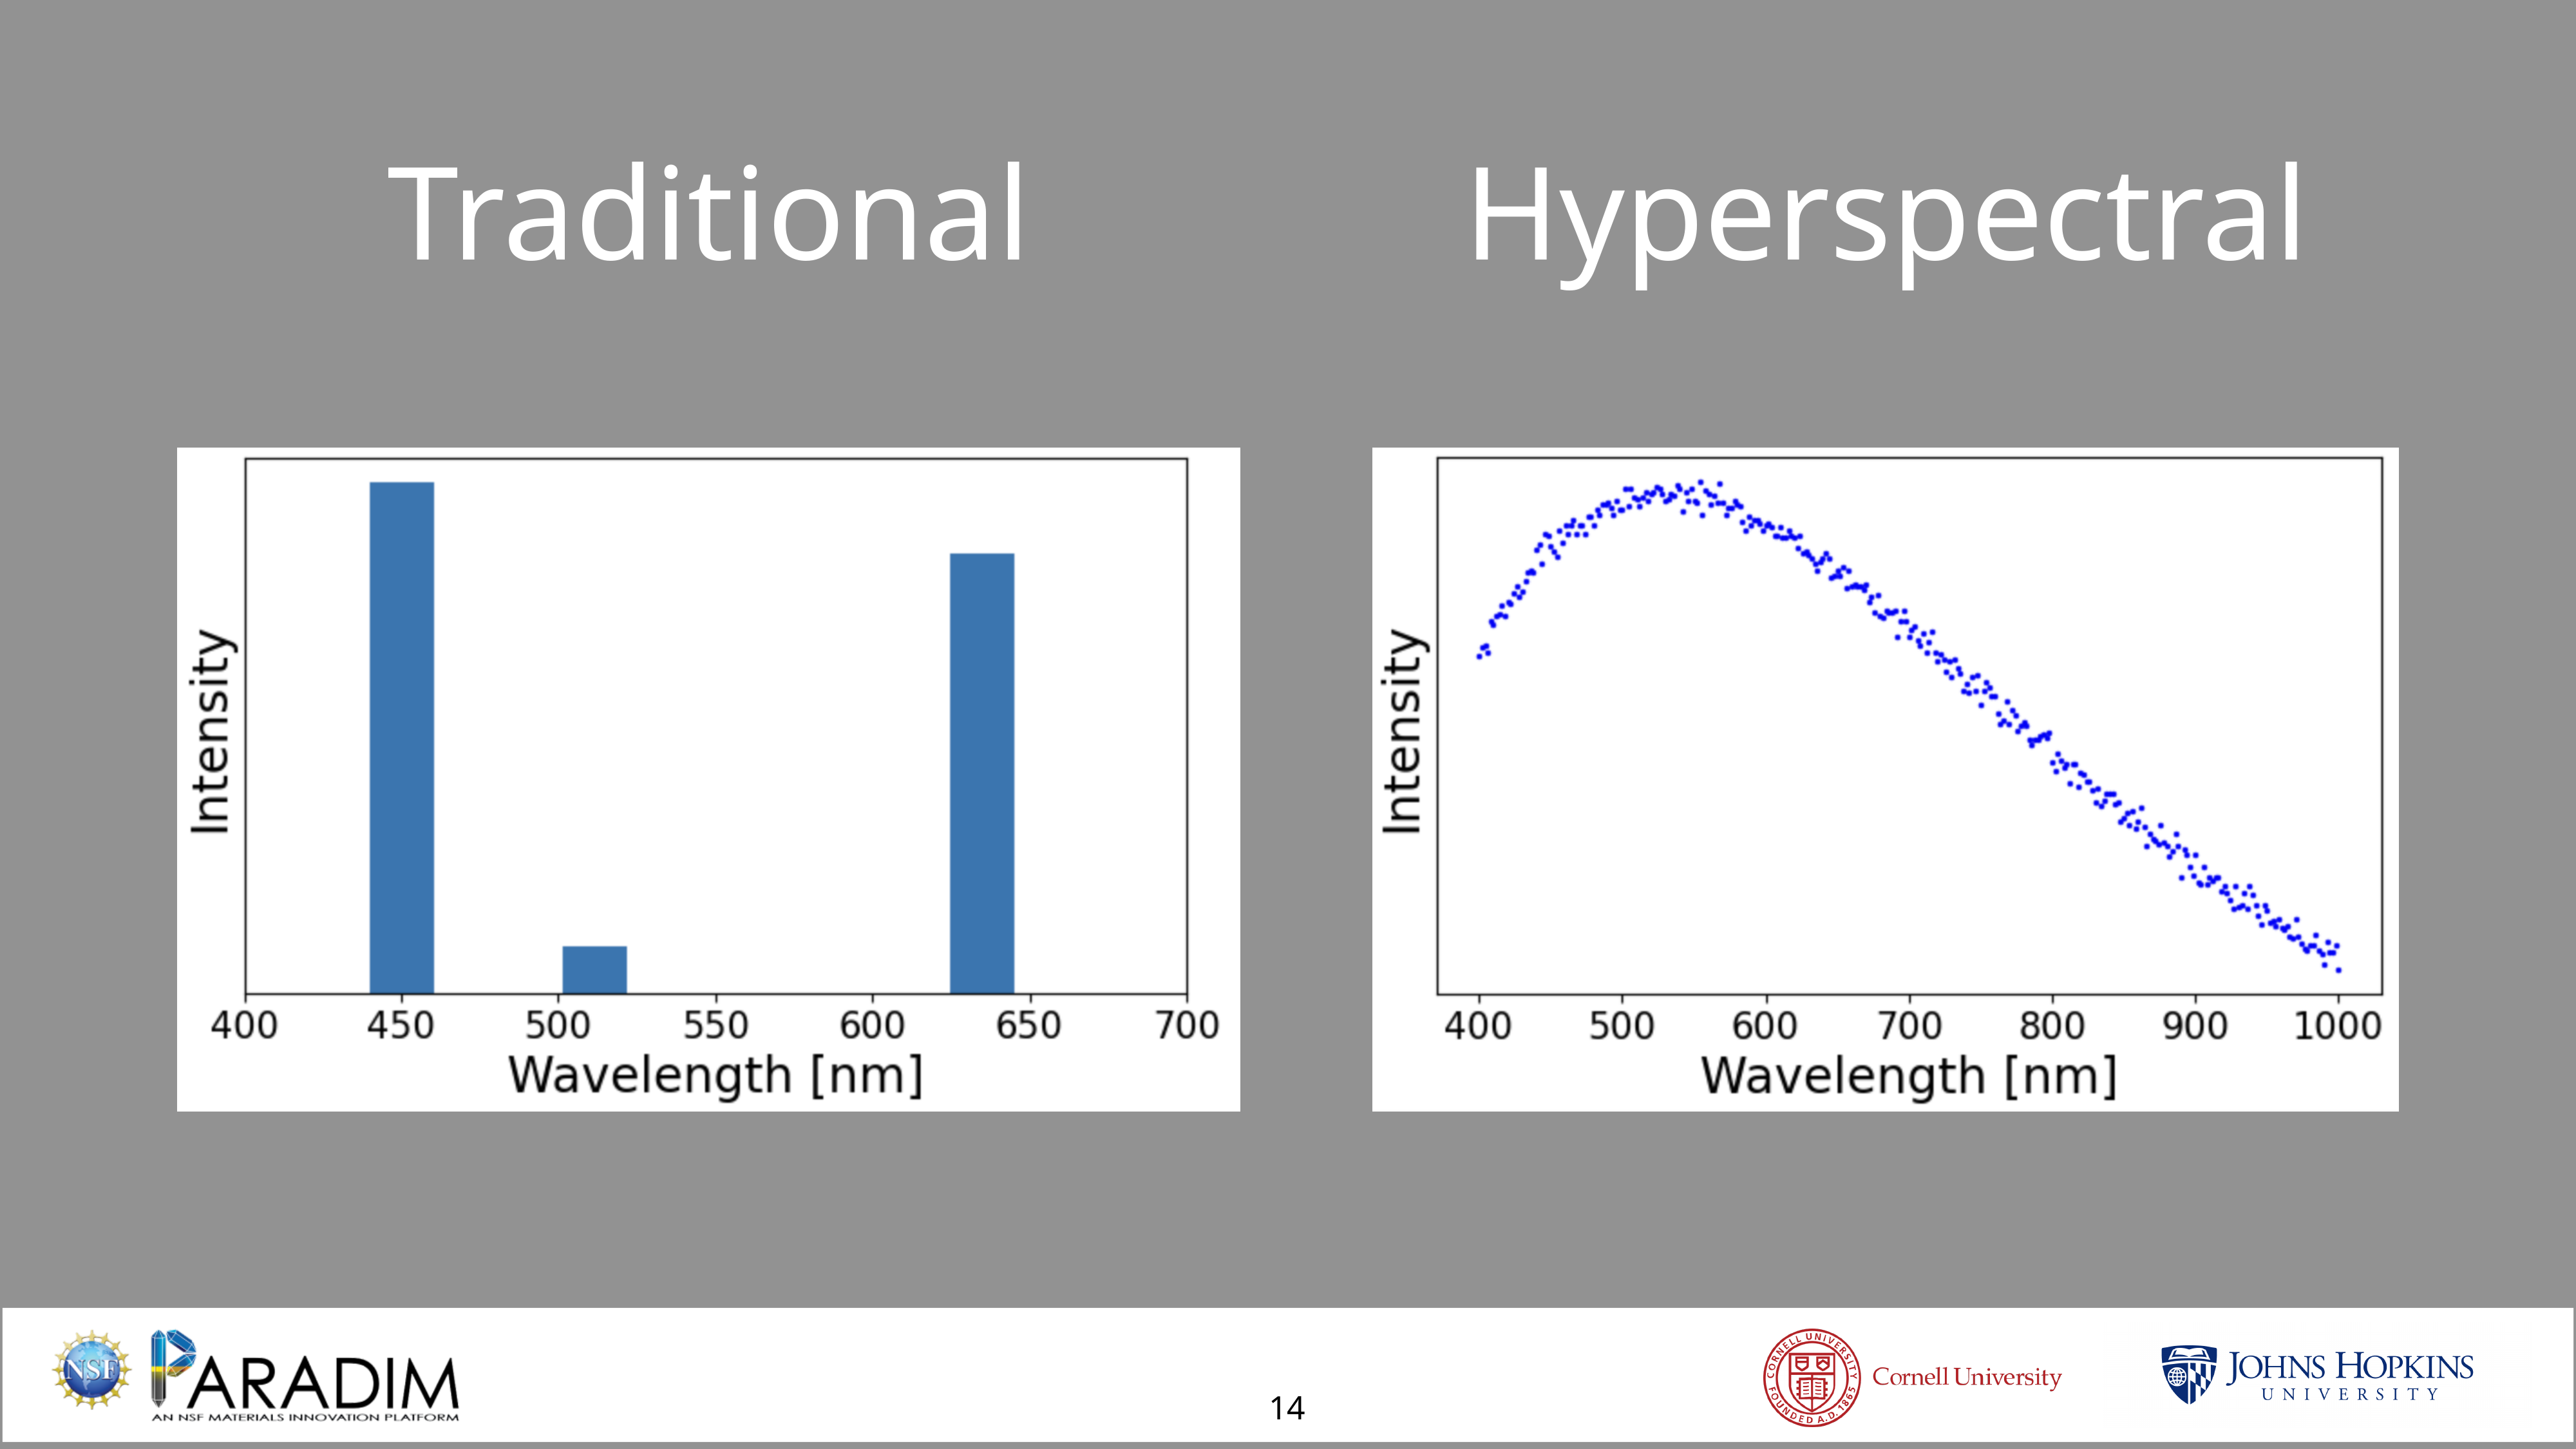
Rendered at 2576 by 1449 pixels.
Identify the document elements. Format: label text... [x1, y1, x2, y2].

picture [1372, 447, 2400, 1112]
picture [176, 447, 1241, 1112]
slide_number 14 [1263, 1381, 1312, 1431]
picture [1763, 1329, 2062, 1427]
picture [44, 1322, 468, 1428]
title Hyperspectral [1372, 68, 2400, 349]
text_box Traditional [177, 68, 1240, 348]
picture [2103, 1322, 2532, 1428]
